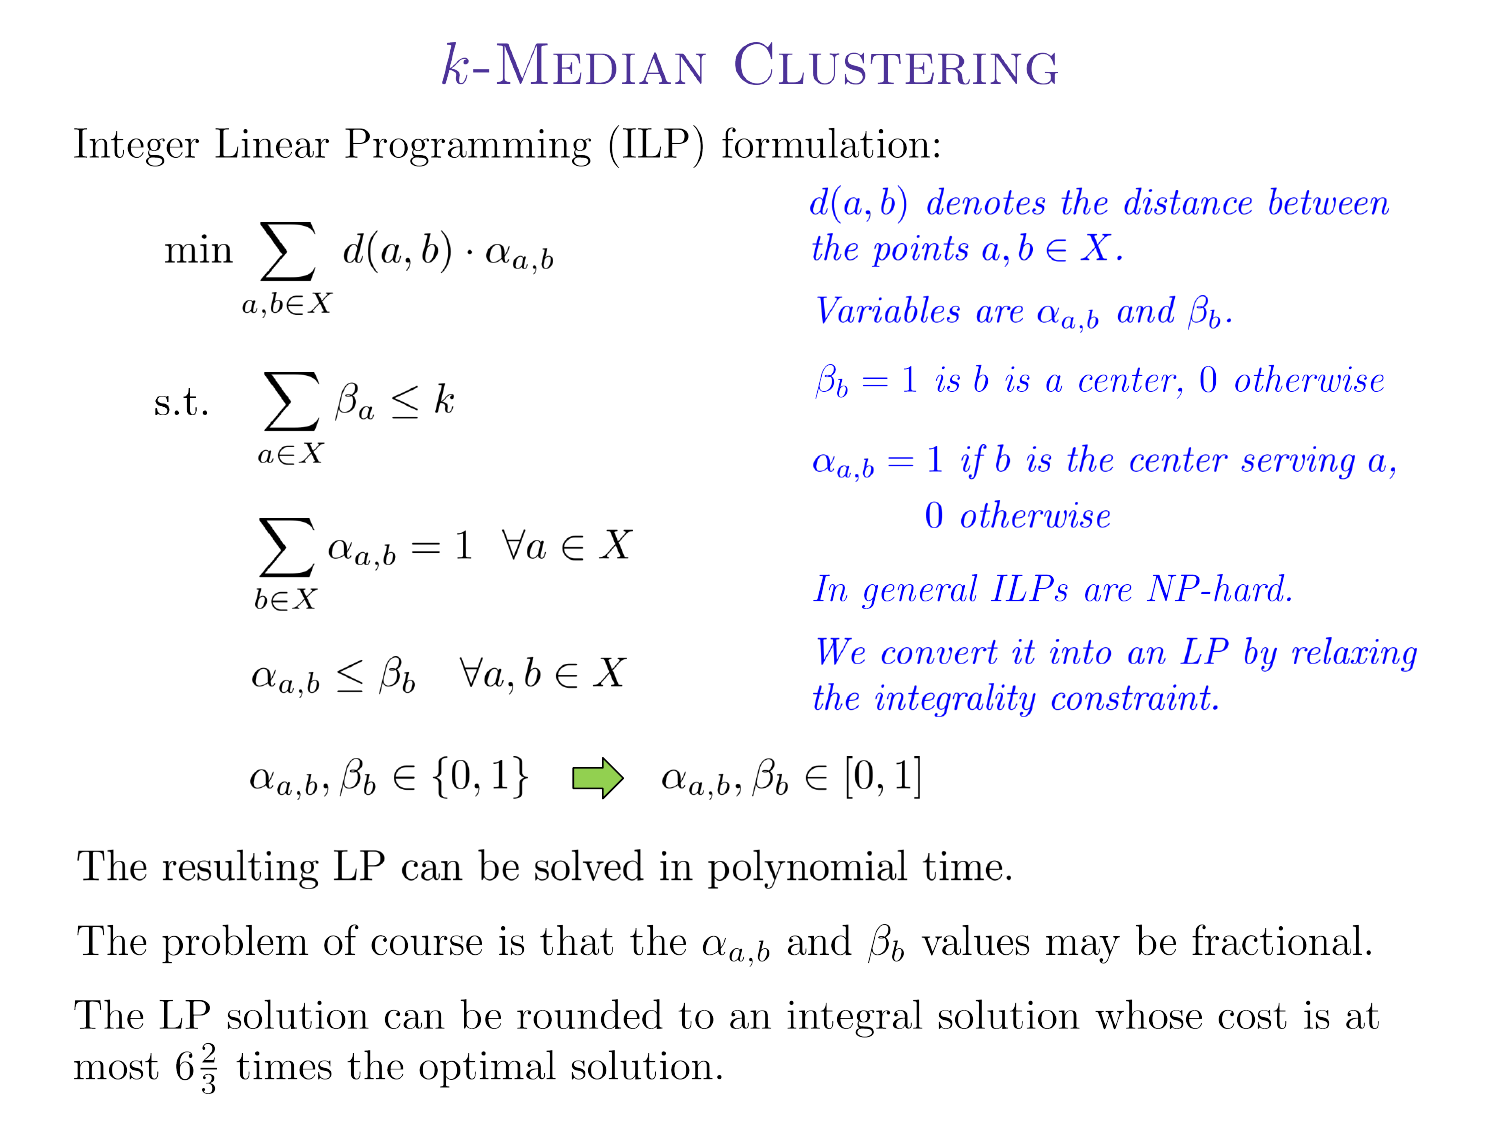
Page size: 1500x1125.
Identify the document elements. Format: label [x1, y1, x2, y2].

picture [926, 500, 1110, 529]
picture [813, 444, 1396, 482]
picture [813, 574, 1291, 609]
picture [810, 185, 1390, 267]
picture [73, 125, 940, 168]
picture [441, 42, 1058, 85]
picture [165, 222, 553, 319]
picture [254, 518, 633, 611]
picture [154, 387, 207, 415]
picture [662, 756, 920, 801]
picture [813, 637, 1417, 717]
picture [249, 756, 528, 800]
picture [251, 656, 627, 699]
text_box [571, 755, 626, 801]
picture [76, 849, 1011, 889]
picture [257, 372, 454, 465]
picture [816, 295, 1231, 334]
picture [73, 999, 1380, 1095]
picture [77, 924, 1371, 967]
picture [815, 364, 1384, 399]
